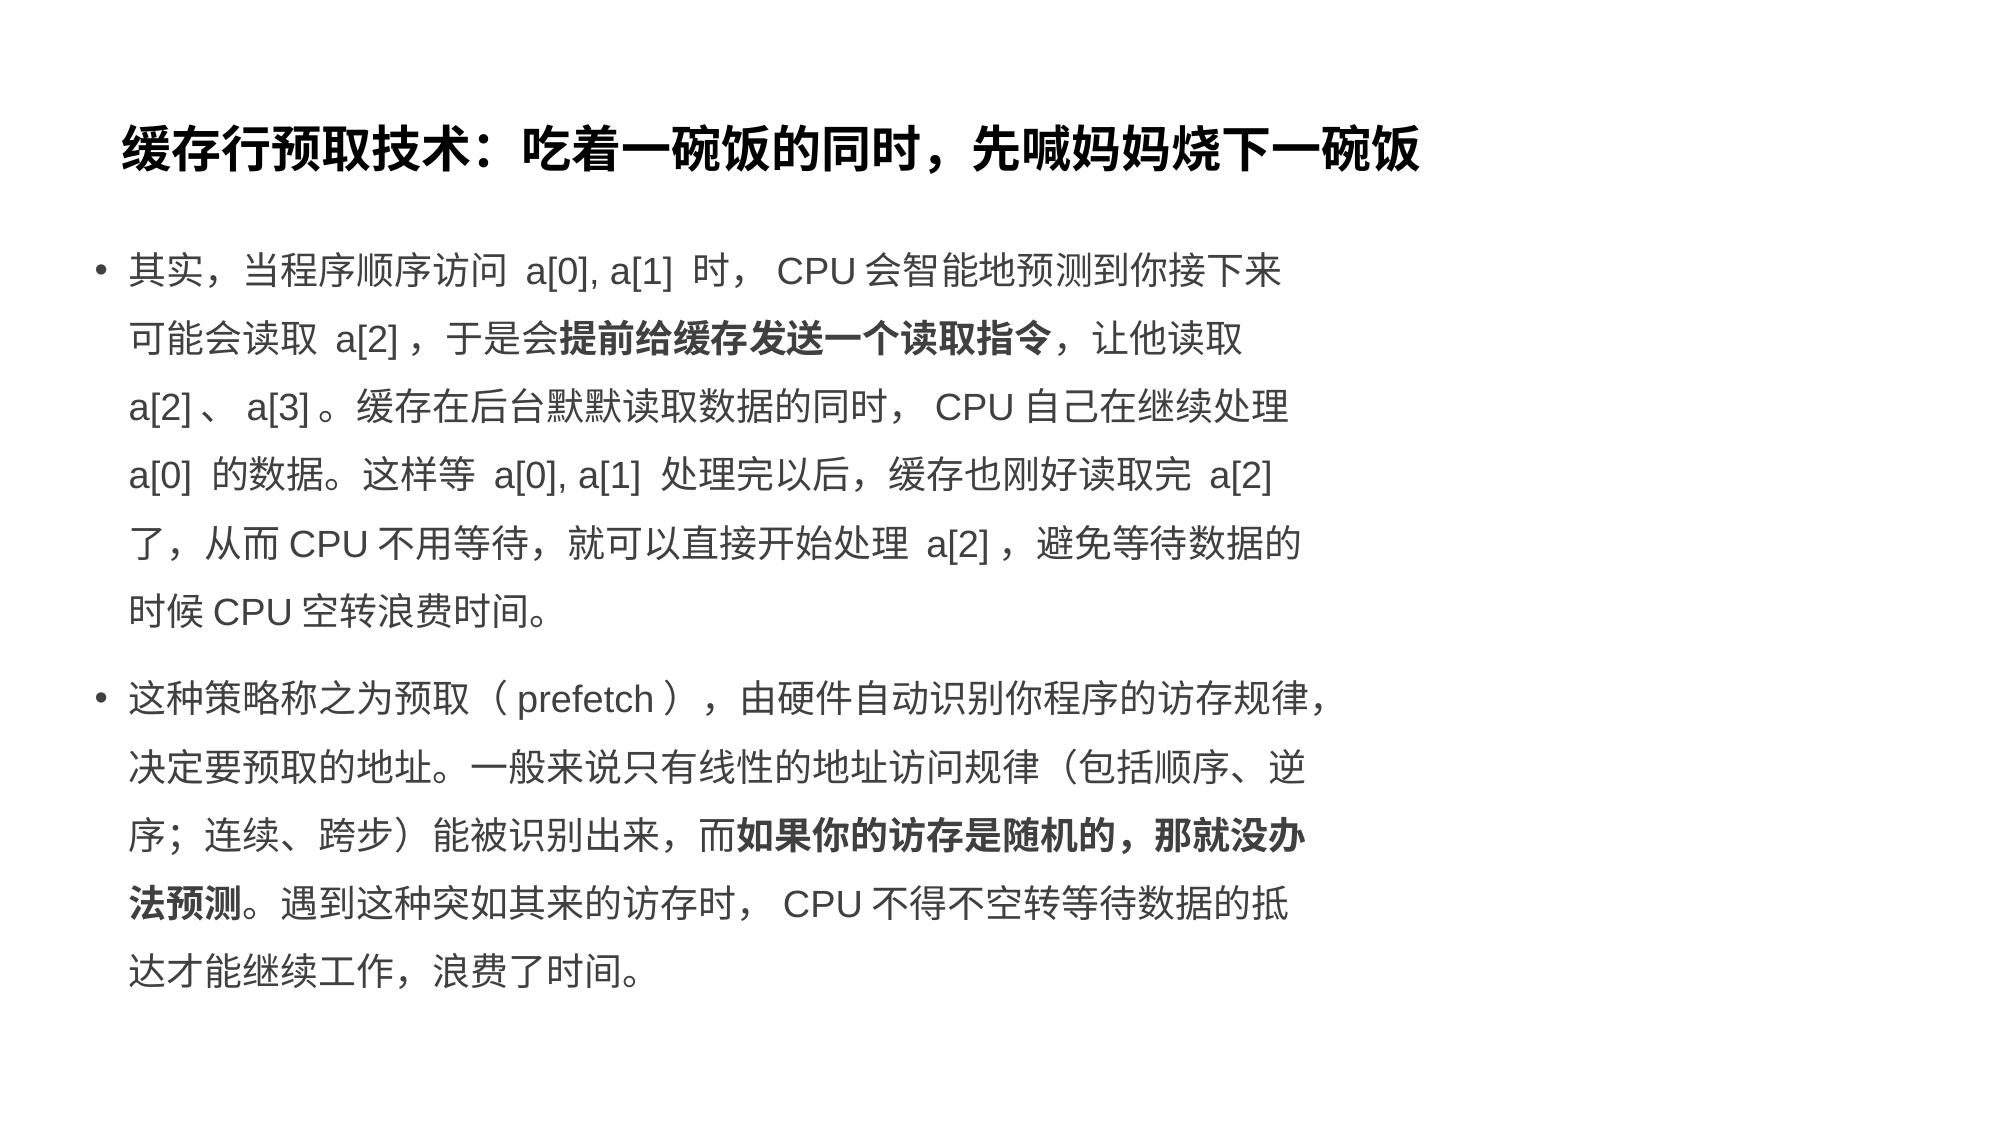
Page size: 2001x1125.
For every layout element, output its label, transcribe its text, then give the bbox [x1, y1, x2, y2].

list 其实，当程序顺序访问 a[0], a[1] 时，CPU会智能地预测到你接下来可能会读取 a[2]，于是会提前给缓存发送一个读取指令，让他读取 a[2]、a[3]。缓存在后台默默读取数据的同时，CPU自己在继续处理 a[0] 的数据。这样等 a[0], a[1] 处理完以后，缓存也刚好读取完 a[2] 了，从而CPU不用等待，就可以直接开始处理 a[2]，避免等待数据的时候CPU空转浪费时间。 这种策略称之为预取（prefetch），由硬件自动识别你程序的访存规律，决定要预取的地址。一般来说只有线性的地址访问规律（包括顺序、逆序；连续、跨步）能被识别出来，而如果你的访存是随机的，那就没办法预测。遇到这种突如其来的访存时，CPU不得不空转等待数据的抵达才能继续工作，浪费了时间。 [79, 216, 1333, 1007]
title 缓存行预取技术：吃着一碗饭的同时，先喊妈妈烧下一碗饭 [106, 42, 1832, 260]
